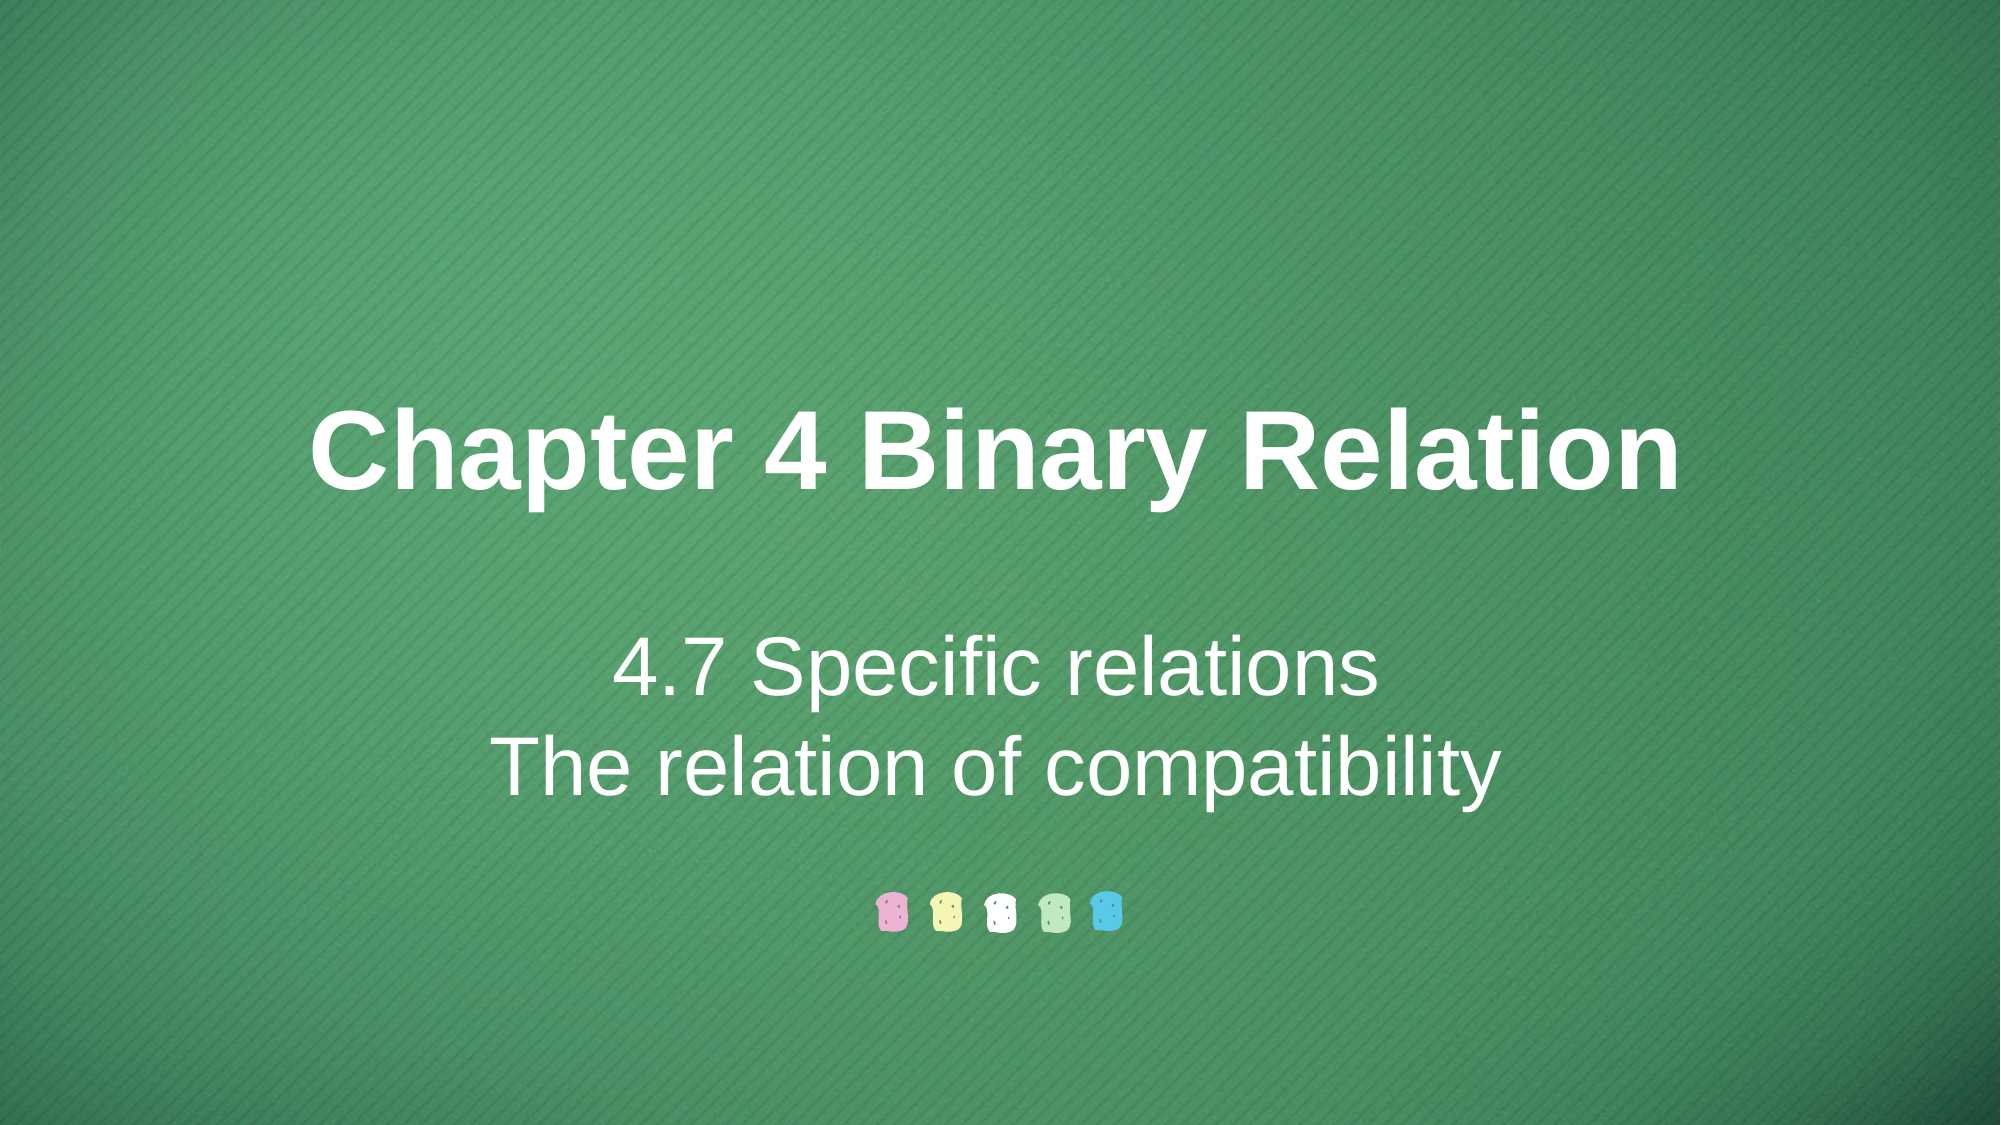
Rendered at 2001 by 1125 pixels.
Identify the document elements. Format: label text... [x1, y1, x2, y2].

text_box Chapter 4 Binary Relation 4.7 Specific relations The relation of compatibility [0, 369, 1997, 820]
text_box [874, 888, 1126, 933]
picture [0, 0, 2000, 1125]
